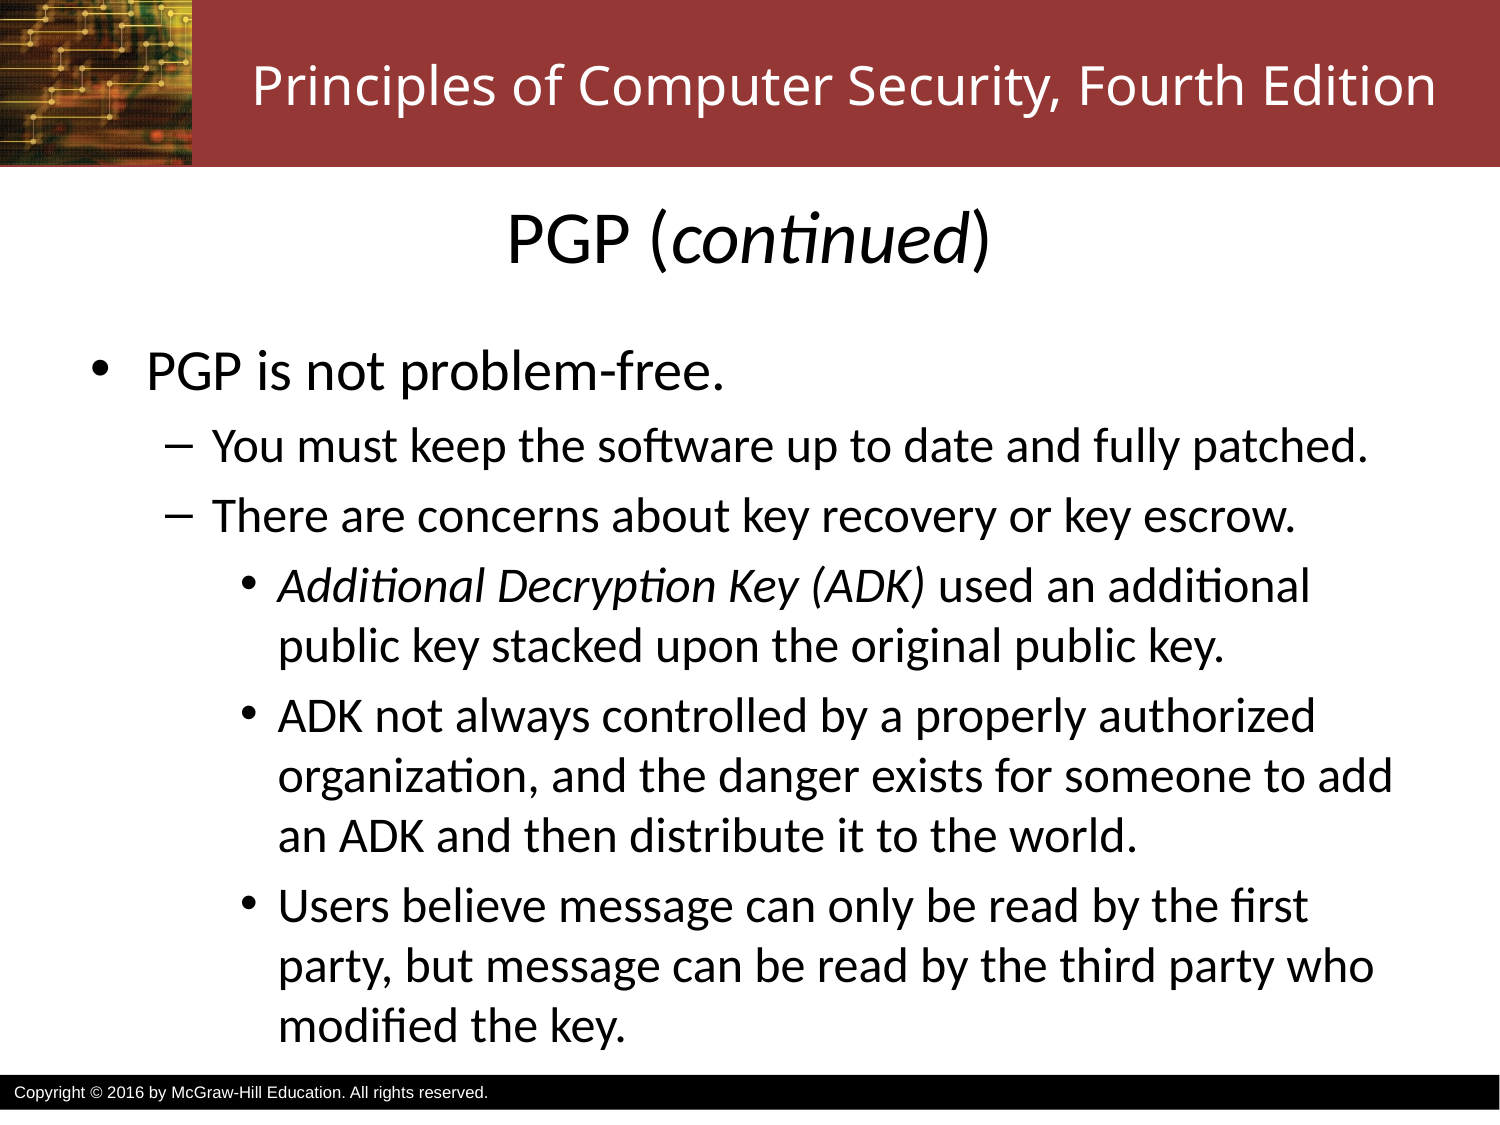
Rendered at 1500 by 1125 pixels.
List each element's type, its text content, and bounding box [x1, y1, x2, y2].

picture [0, 0, 192, 165]
list PGP is not problem-free. You must keep the software up to date and fully patched. There are concerns about key recovery or key escrow. Additional Decryption Key (ADK) used an additional public key stacked upon the original public key. ADK not always controlled by a properly authorized organization, and the danger exists for someone to add an ADK and then distribute it to the world. Users believe message can only be read by the first party, but message can be read by the third party who modified the key. [75, 324, 1425, 1005]
title PGP (continued) [75, 181, 1425, 324]
